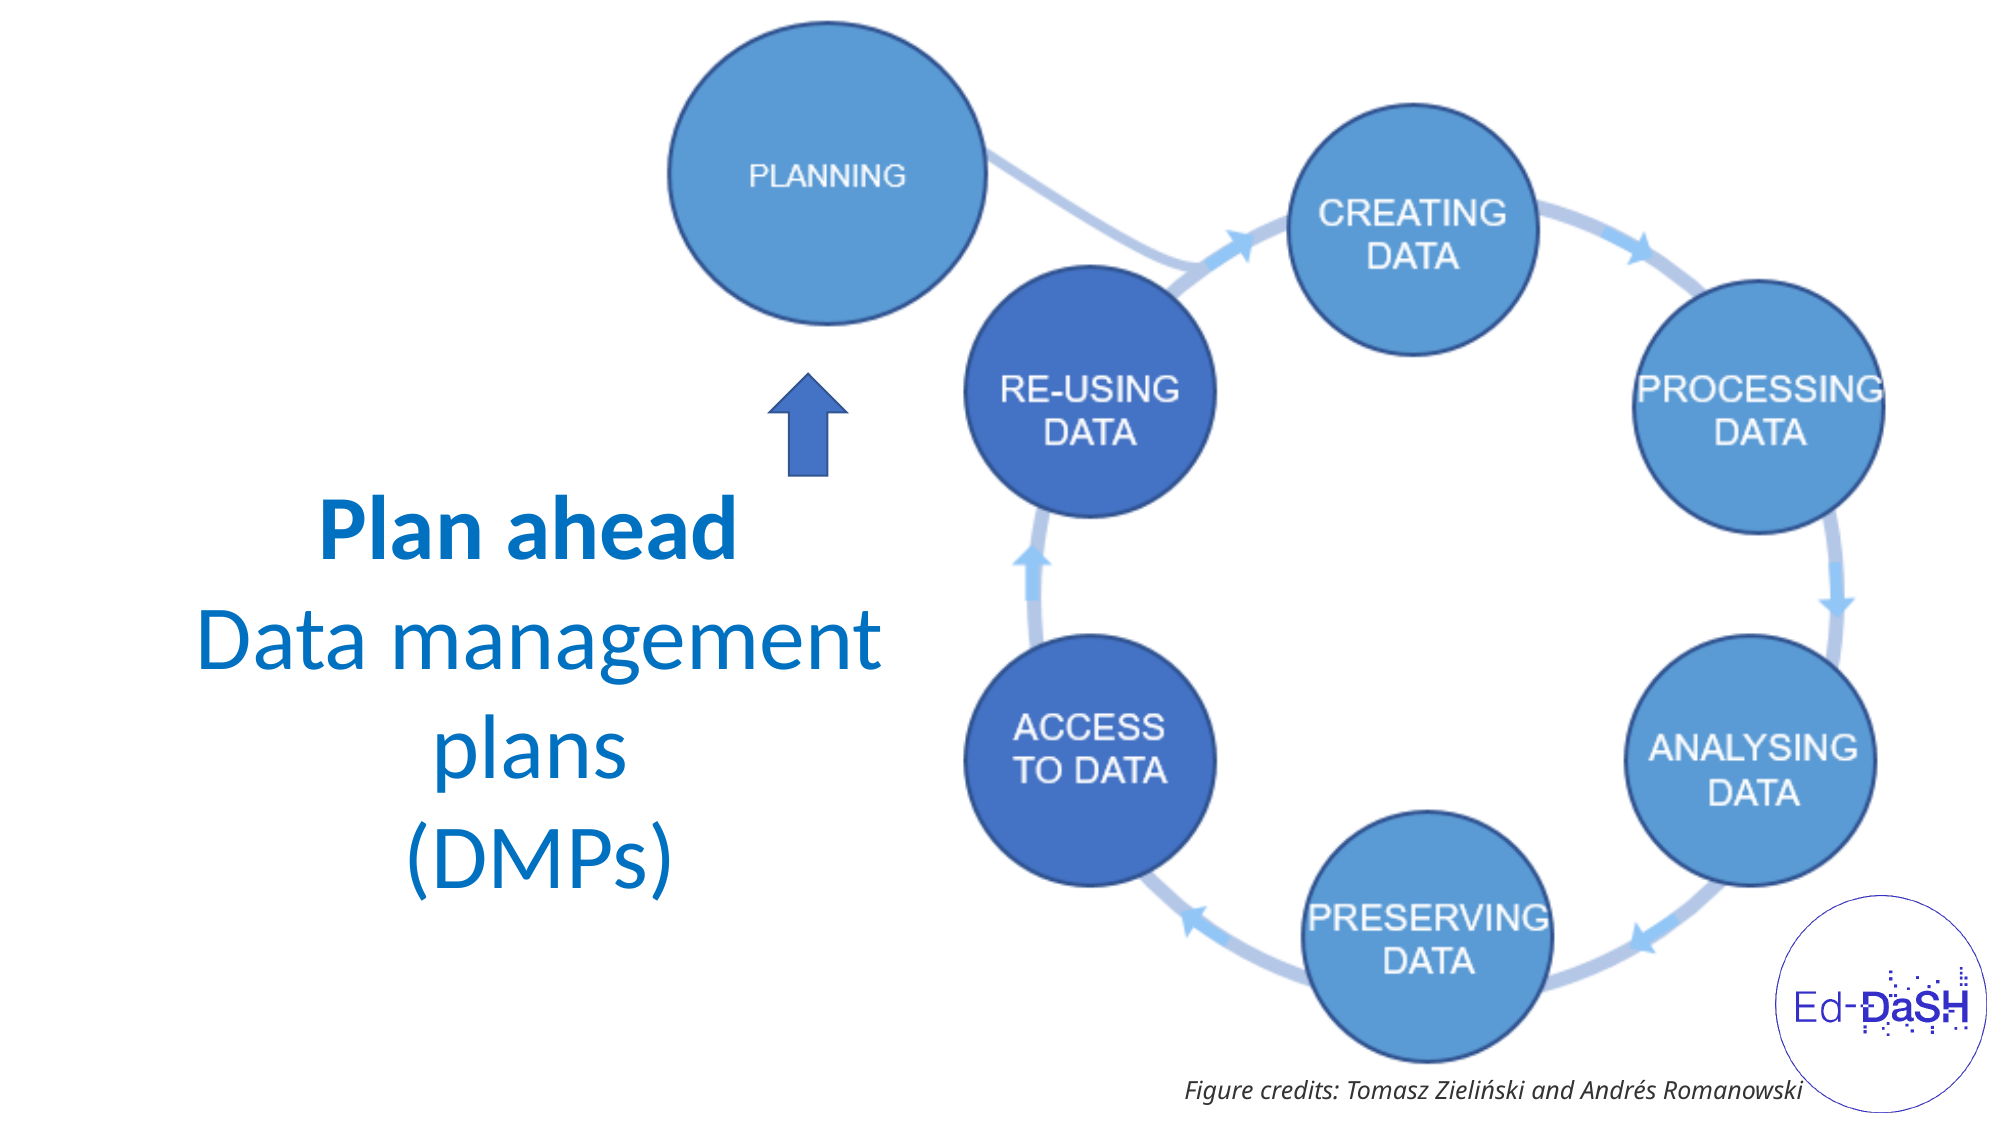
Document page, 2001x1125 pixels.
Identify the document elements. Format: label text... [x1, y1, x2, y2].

text_box Figure credits: Tomasz Zieliński and Andrés Romanowski [1169, 1091, 1774, 1113]
picture [641, 5, 1987, 1113]
text_box Plan ahead Data management plans (DMPs) [121, 460, 641, 915]
